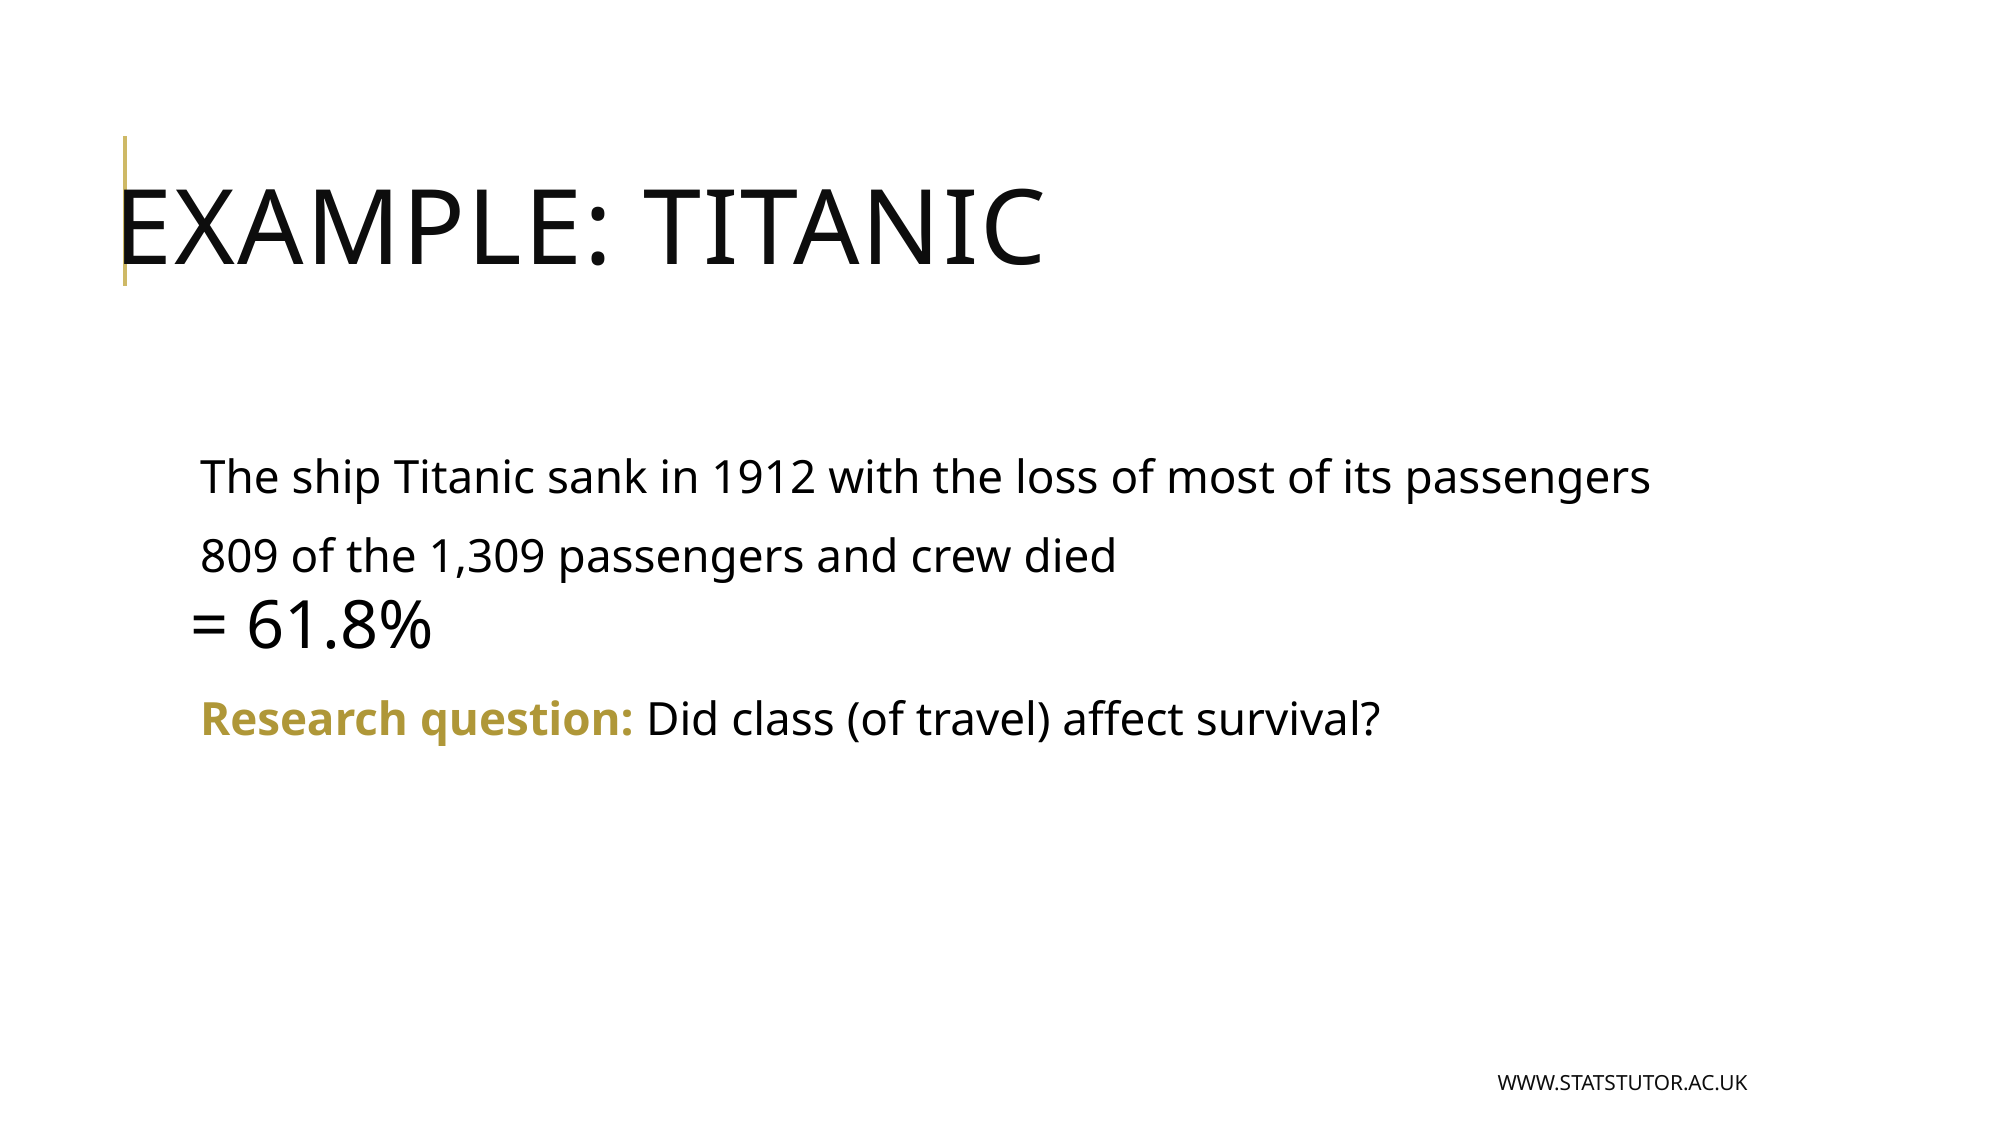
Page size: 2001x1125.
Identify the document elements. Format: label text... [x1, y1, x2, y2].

footer www.statstutor.ac.uk [794, 1061, 1763, 1107]
title Example: Titanic [99, 140, 1170, 328]
list The ship Titanic sank in 1912 with the loss of most of its passengers 809 of the 1,309 passengers and crew died = 61.8% Research question: Did class (of travel) affect survival? [99, 362, 1900, 1005]
